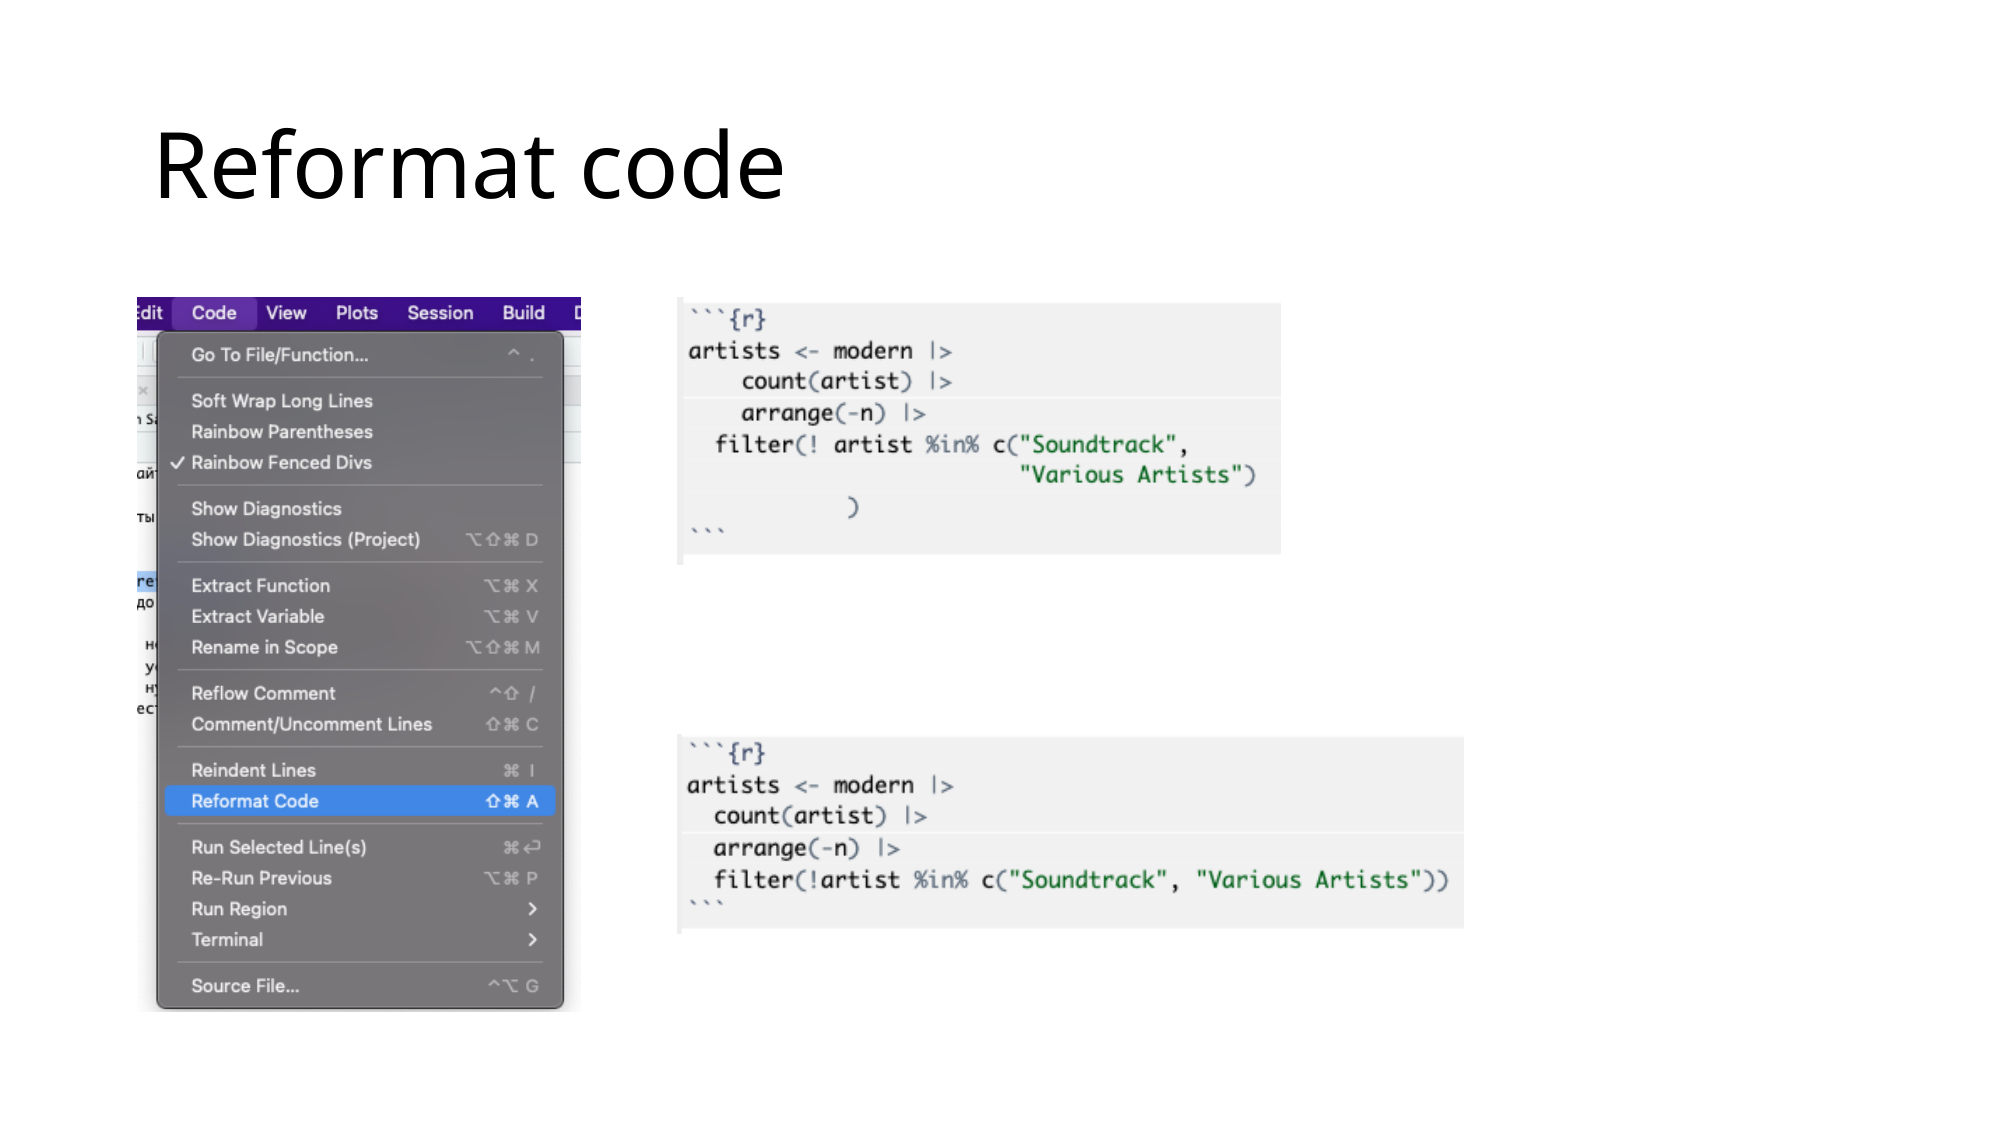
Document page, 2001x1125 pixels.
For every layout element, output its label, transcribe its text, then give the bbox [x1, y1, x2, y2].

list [136, 296, 581, 1012]
picture [676, 296, 1282, 565]
title Reformat code [137, 59, 1863, 278]
picture [676, 733, 1464, 934]
